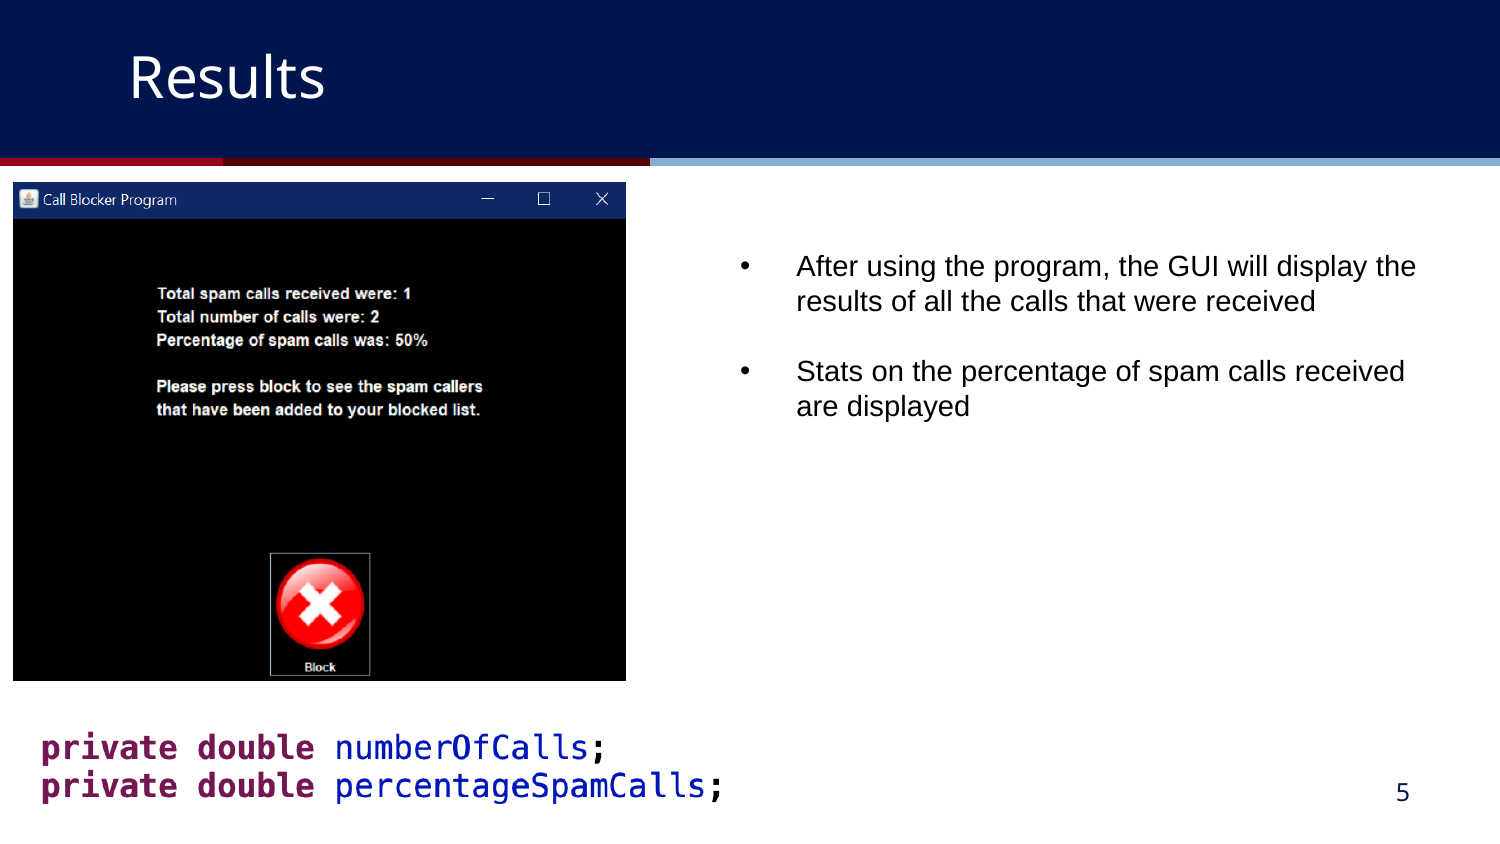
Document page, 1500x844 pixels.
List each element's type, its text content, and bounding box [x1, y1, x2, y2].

picture [19, 717, 755, 816]
list Results [76, 37, 1425, 113]
text_box After using the program, the GUI will display the results of all the calls that were received Stats on the percentage of spam calls received are displayed [725, 205, 1461, 535]
slide_number 5 [1074, 770, 1425, 816]
picture [13, 182, 627, 681]
